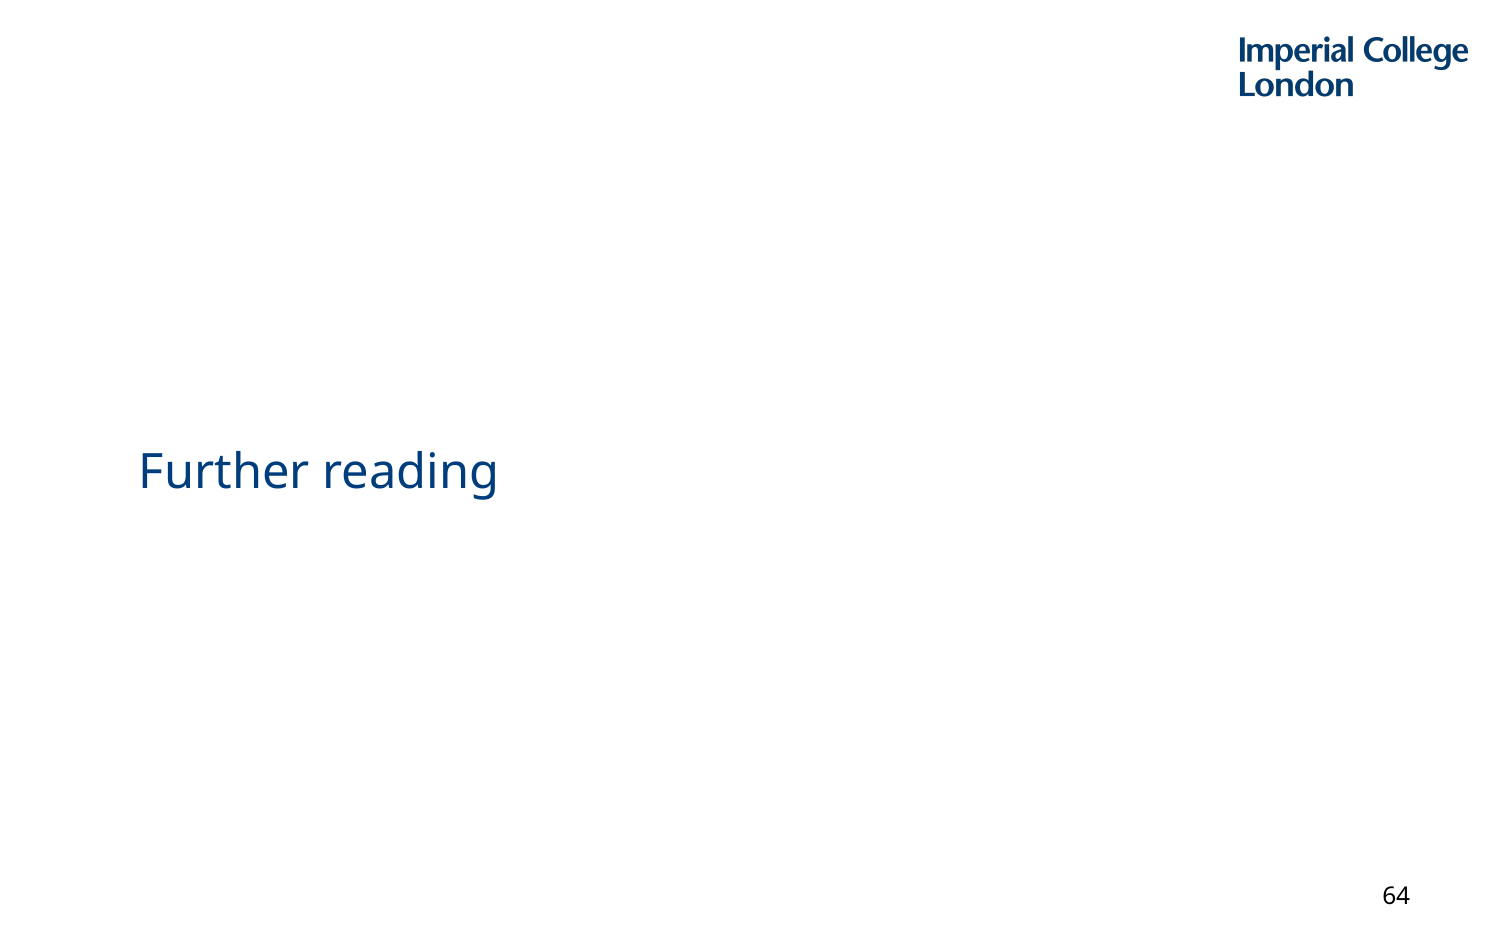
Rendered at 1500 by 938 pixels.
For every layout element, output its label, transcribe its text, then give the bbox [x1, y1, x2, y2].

slide_number 64 [1074, 872, 1426, 920]
title Further reading [123, 390, 1474, 547]
picture [1222, 18, 1486, 114]
